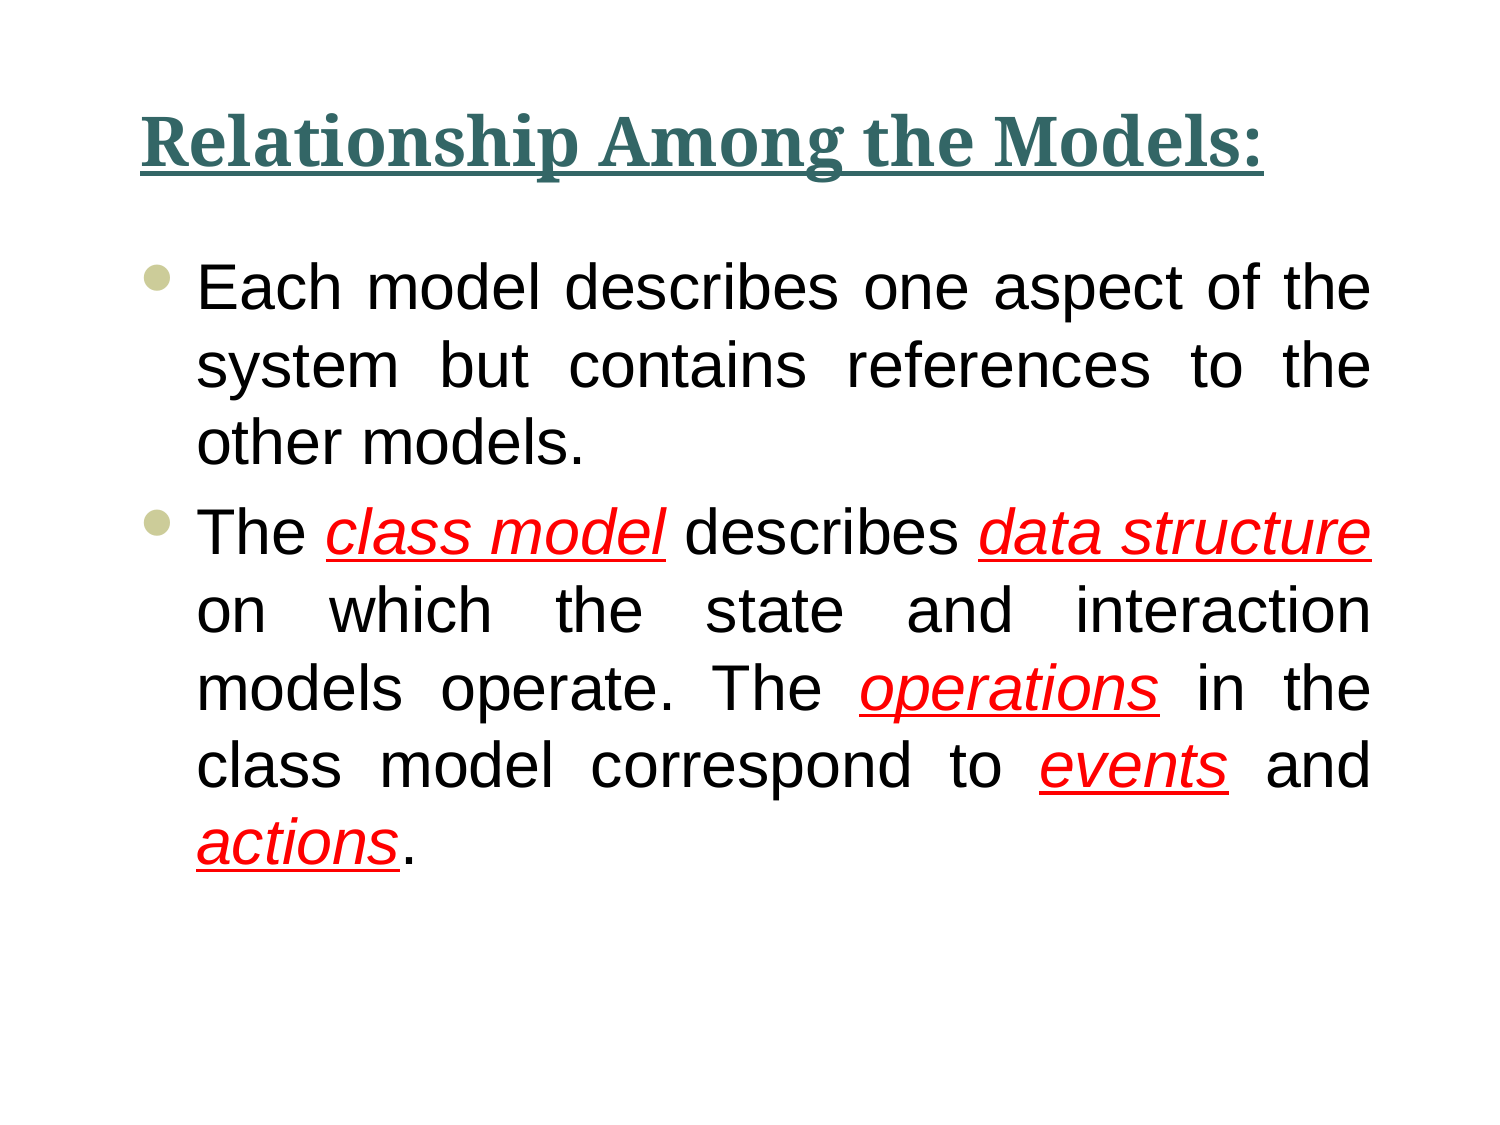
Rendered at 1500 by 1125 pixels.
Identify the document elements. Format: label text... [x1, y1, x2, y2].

title Relationship Among the Models: [125, 0, 1388, 188]
list Each model describes one aspect of the system but contains references to the other models. The class model describes data structure on which the state and interaction models operate. The operations in the class model correspond to events and actions. [125, 237, 1388, 900]
